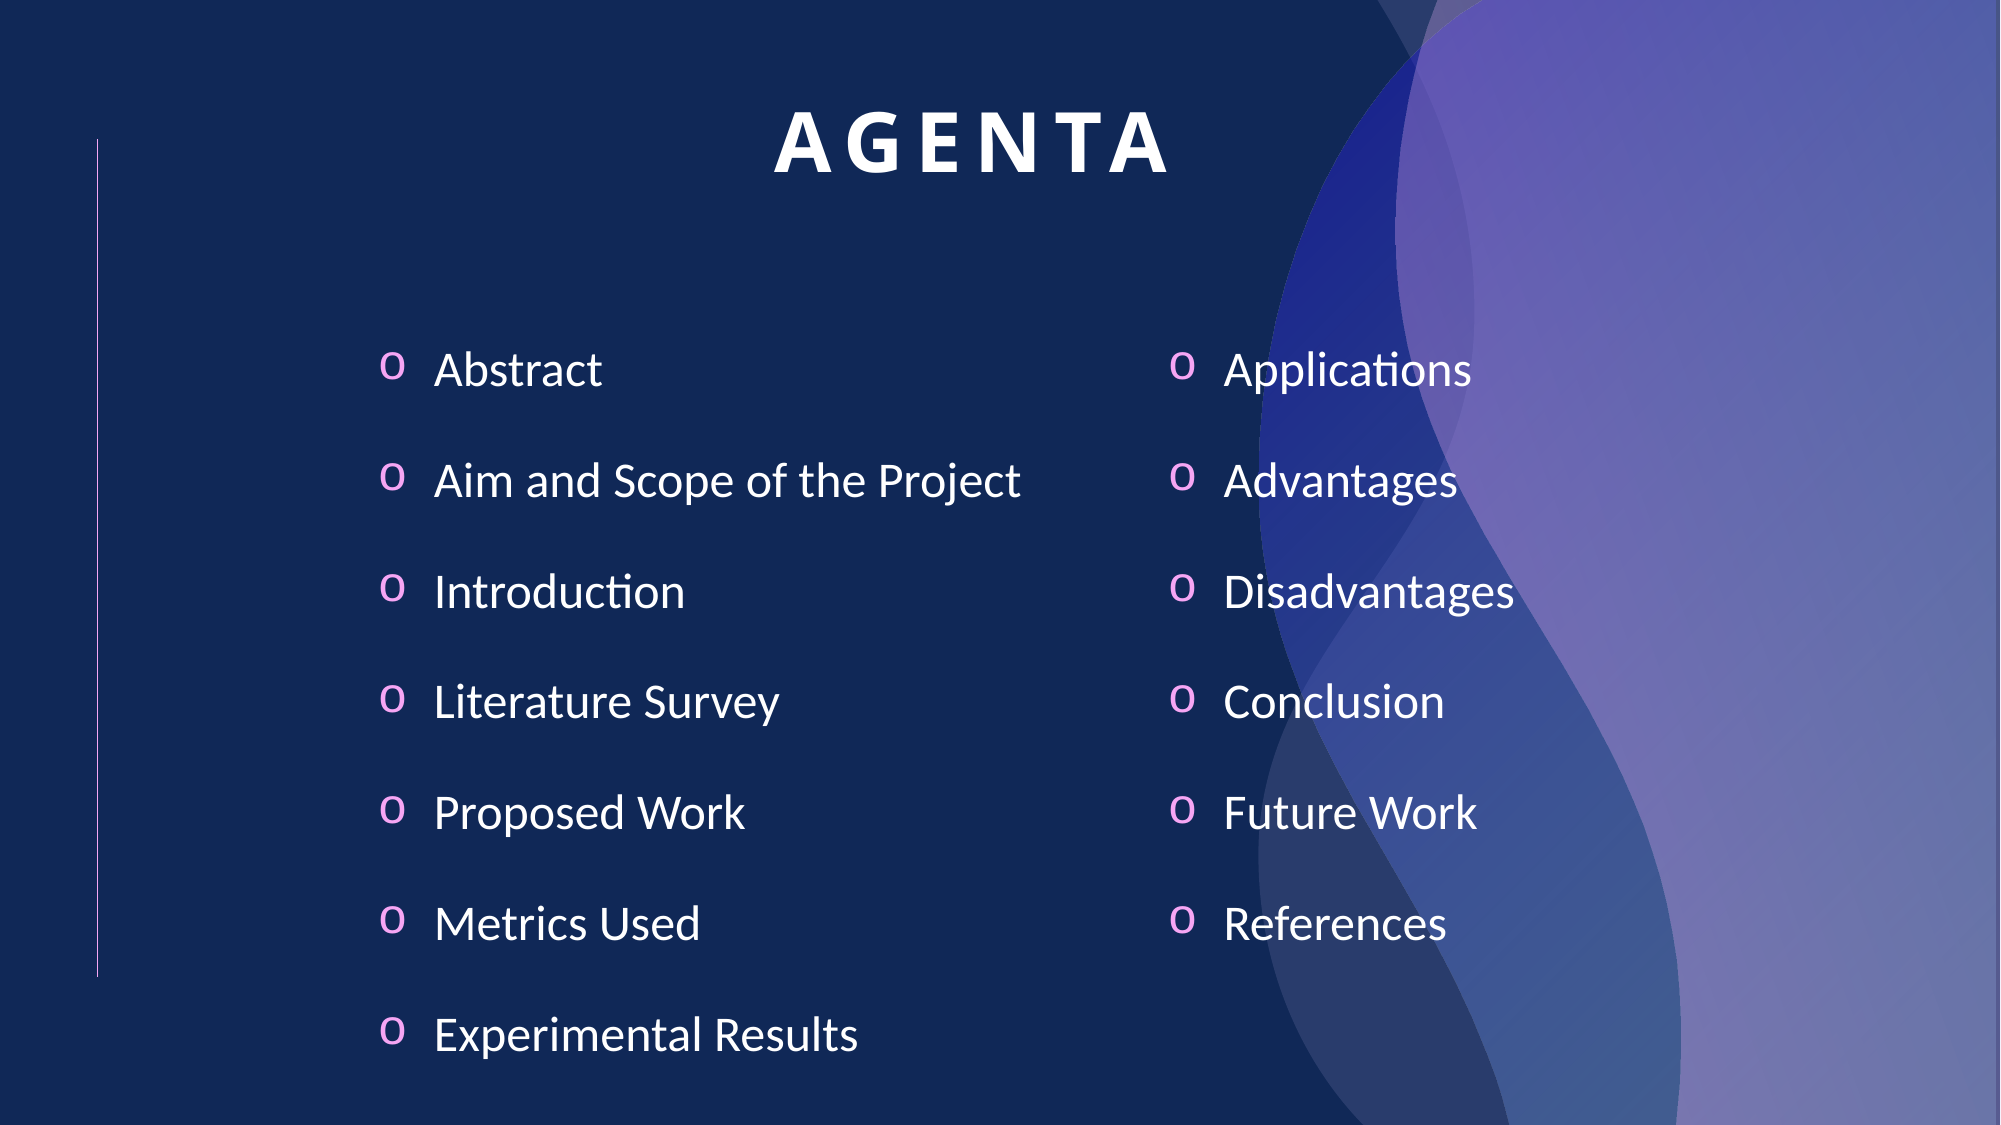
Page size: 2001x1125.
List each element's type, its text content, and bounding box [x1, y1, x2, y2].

text_box [1083, 97, 1939, 959]
title agenta [687, 92, 1255, 198]
list [149, 193, 1068, 1047]
text_box Applications Advantages Disadvantages Conclusion Future Work References [1152, 298, 1821, 1011]
text_box Abstract Aim and Scope of the Project Introduction Literature Survey Proposed Work Metrics Used Experimental Results [362, 298, 1068, 1011]
